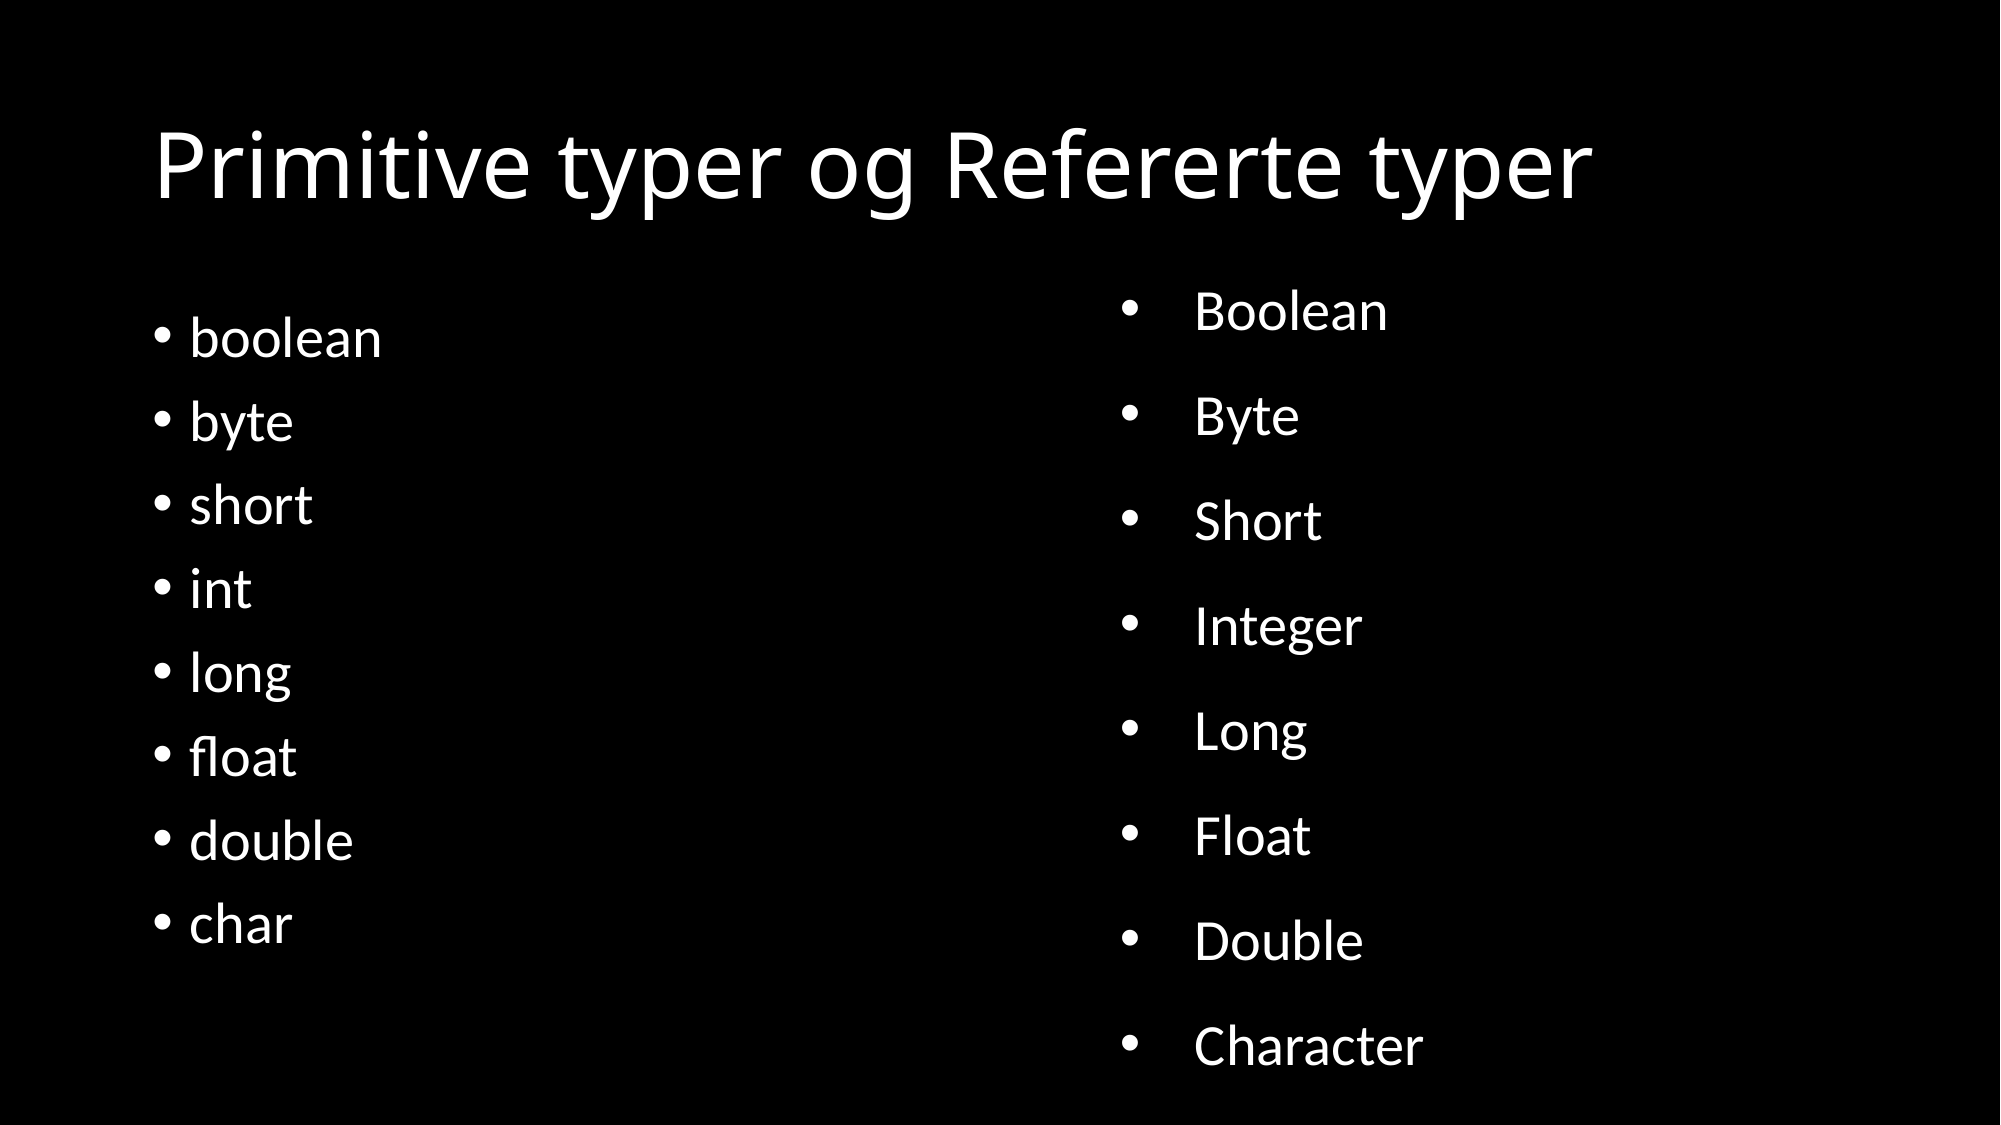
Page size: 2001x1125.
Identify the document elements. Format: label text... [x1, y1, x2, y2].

title Primitive typer og Refererte typer [137, 59, 1863, 278]
list boolean byte short int long float double char [137, 299, 829, 1014]
text_box Boolean Byte Short Integer Long Float Double Character [1105, 230, 1936, 1085]
